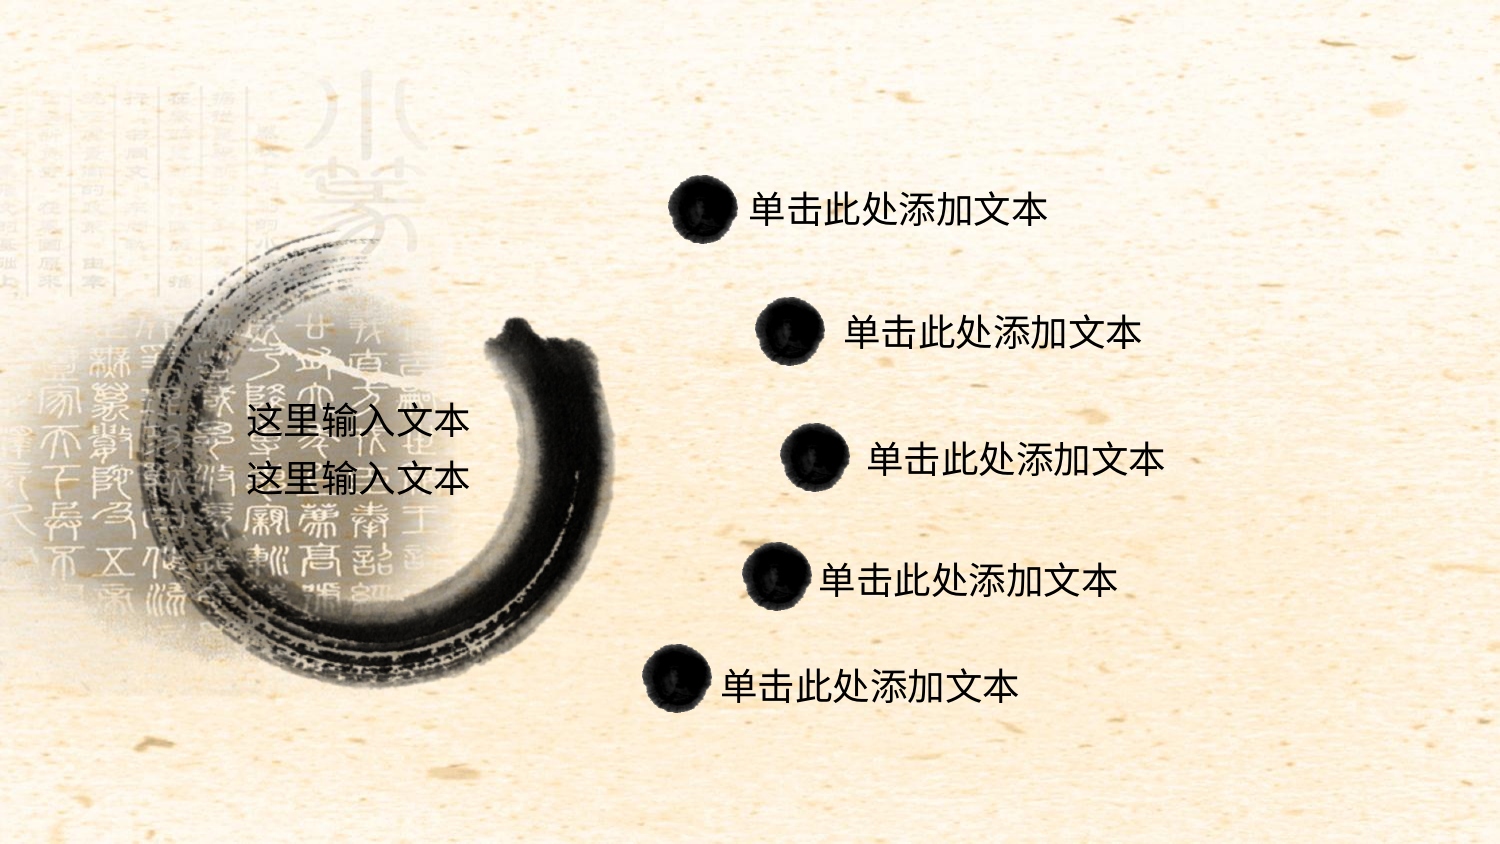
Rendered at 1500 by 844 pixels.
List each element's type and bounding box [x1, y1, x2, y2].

text_box [780, 423, 1413, 492]
text_box [742, 542, 1366, 611]
text_box [755, 297, 1390, 366]
picture [0, 0, 1500, 844]
text_box [642, 644, 1267, 717]
text_box [668, 175, 1296, 244]
